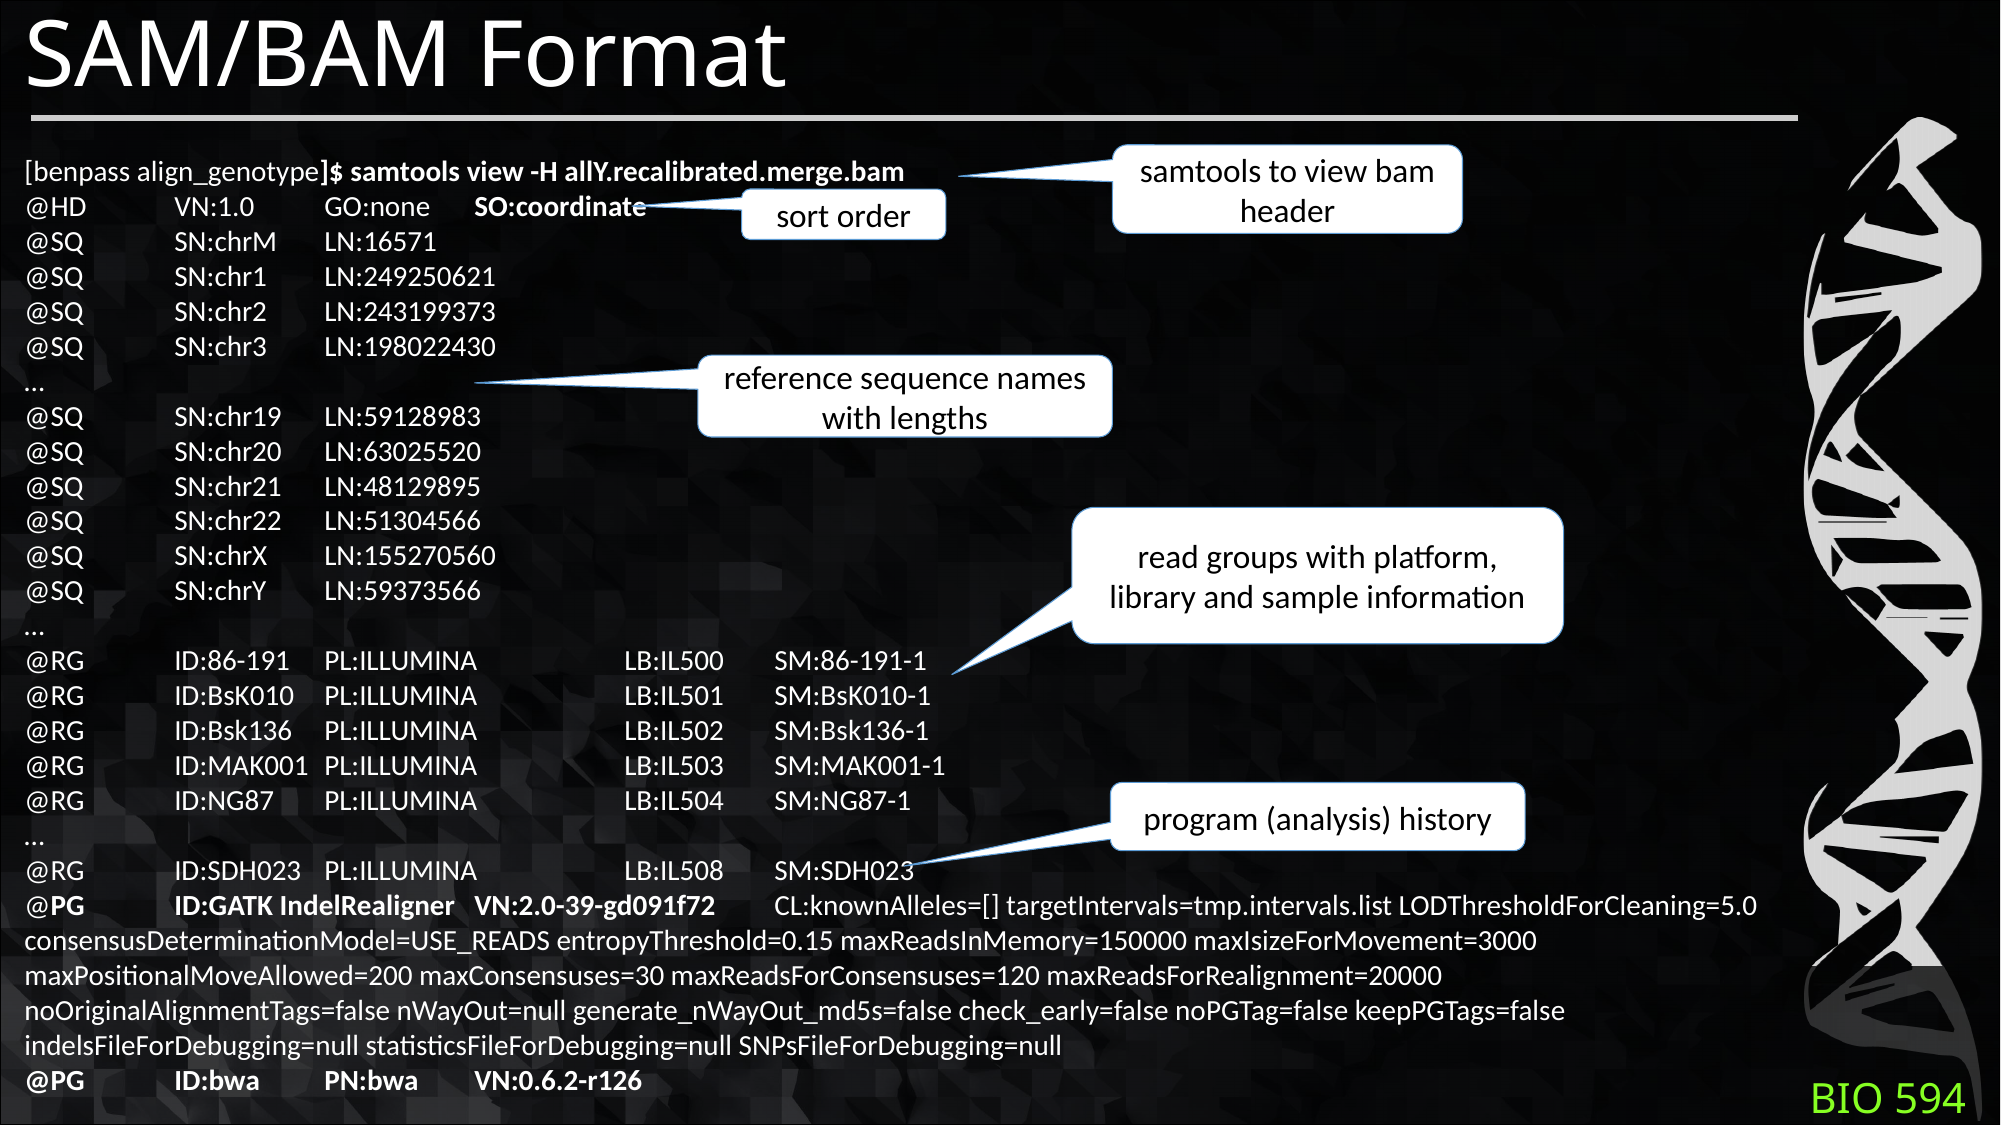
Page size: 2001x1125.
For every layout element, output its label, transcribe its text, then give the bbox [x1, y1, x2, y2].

text_box read groups with platform, library and sample information [951, 506, 1565, 676]
text_box reference sequence names with lengths [474, 354, 1113, 438]
picture [1, 1, 9, 1124]
text_box samtools to view bam header [958, 144, 1464, 234]
text_box BIO 594 [1777, 1069, 1970, 1125]
picture [1655, 1, 1999, 1124]
text_box [benpass align_genotype]$ samtools view -H allY.recalibrated.merge.bam @HD VN:1.0 GO:none SO:coordinate @SQ SN:chrM LN:16571 @SQ SN:chr1 LN:249250621 @SQ SN:chr2 LN:243199373 @SQ SN:chr3 LN:198022430 … @SQ SN:chr19 LN:59128983 @SQ SN:chr20 LN:63025520 @SQ SN:chr21 LN:48129895 @SQ SN:chr22 LN:51304566 @SQ SN:chrX LN:155270560 @SQ SN:chrY LN:59373566 … @RG ID:86-191 PL:ILLUMINA LB:IL500 SM:86-191-1 @RG ID:BsK010 PL:ILLUMINA LB:IL501 SM:BsK010-1 @RG ID:Bsk136 PL:ILLUMINA LB:IL502 SM:Bsk136-1 @RG ID:MAK001 PL:ILLUMINA LB:IL503 SM:MAK001-1 @RG ID:NG87 PL:ILLUMINA LB:IL504 SM:NG87-1 … @RG ID:SDH023 PL:ILLUMINA LB:IL508 SM:SDH023 @PG ID:GATK IndelRealigner VN:2.0-39-gd091f72 CL:knownAlleles=[] targetIntervals=tmp.intervals.list LODThresholdForCleaning=5.0 consensusDeterminationModel=USE_READS entropyThreshold=0.15 maxReadsInMemory=150000 maxIsizeForMovement=3000 maxPositionalMoveAllowed=200 maxConsensuses=30 maxReadsForConsensuses=120 maxReadsForRealignment=20000 noOriginalAlignmentTags=false nWayOut=null generate_nWayOut_md5s=false check_early=false noPGTag=false keepPGTags=false indelsFileForDebugging=null statisticsFileForDebugging=null SNPsFileForDebugging=null @PG ID:bwa PN:bwa VN:0.6.2-r126 [9, 144, 1804, 1125]
text_box sort order [631, 188, 947, 241]
title SAM/BAM Format [9, 0, 1655, 218]
text_box program (analysis) history [903, 781, 1526, 867]
